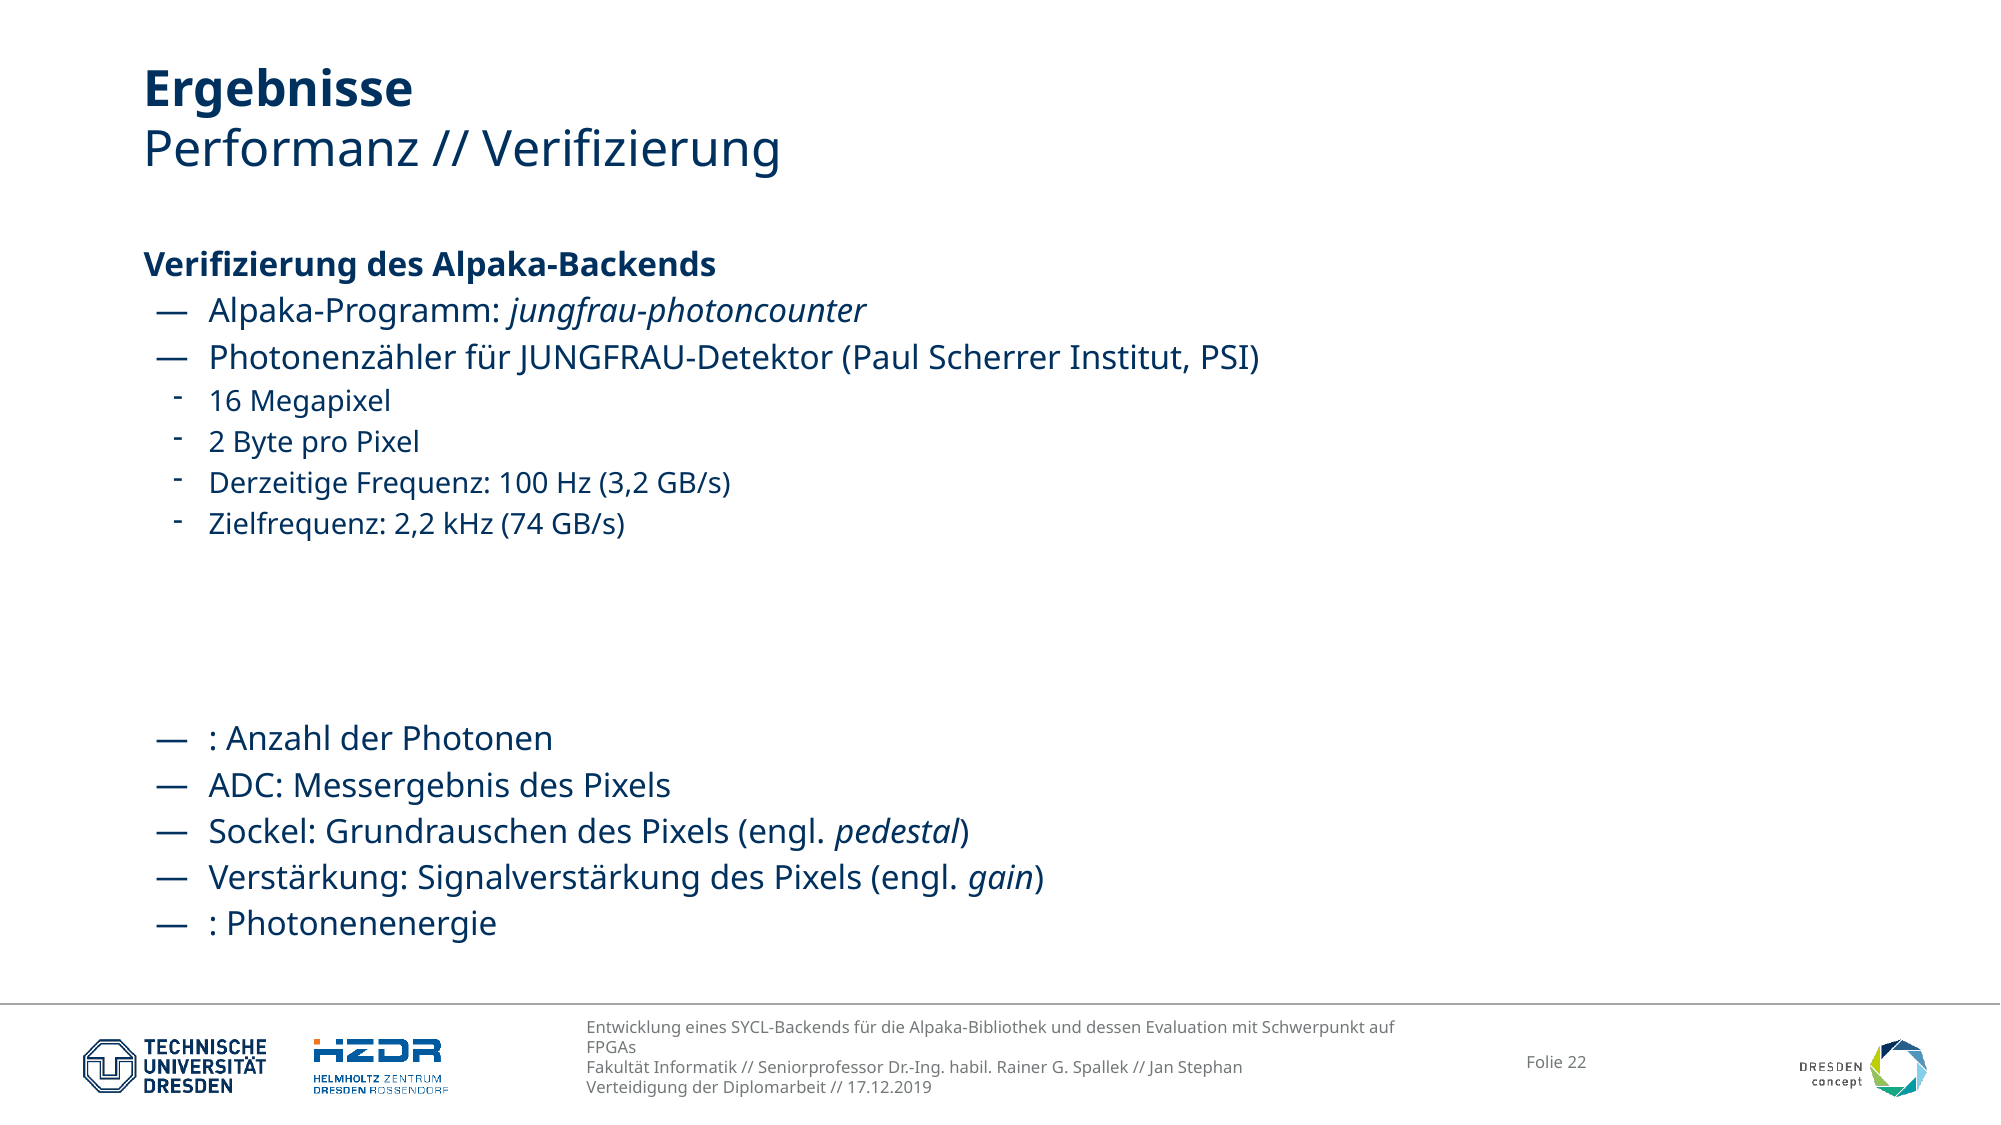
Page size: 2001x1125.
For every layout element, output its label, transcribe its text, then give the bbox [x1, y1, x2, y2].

picture [83, 1039, 266, 1093]
picture [302, 1027, 459, 1105]
picture [1800, 1039, 1927, 1097]
title Ergebnisse Performanz // Verifizierung [143, 56, 1880, 169]
